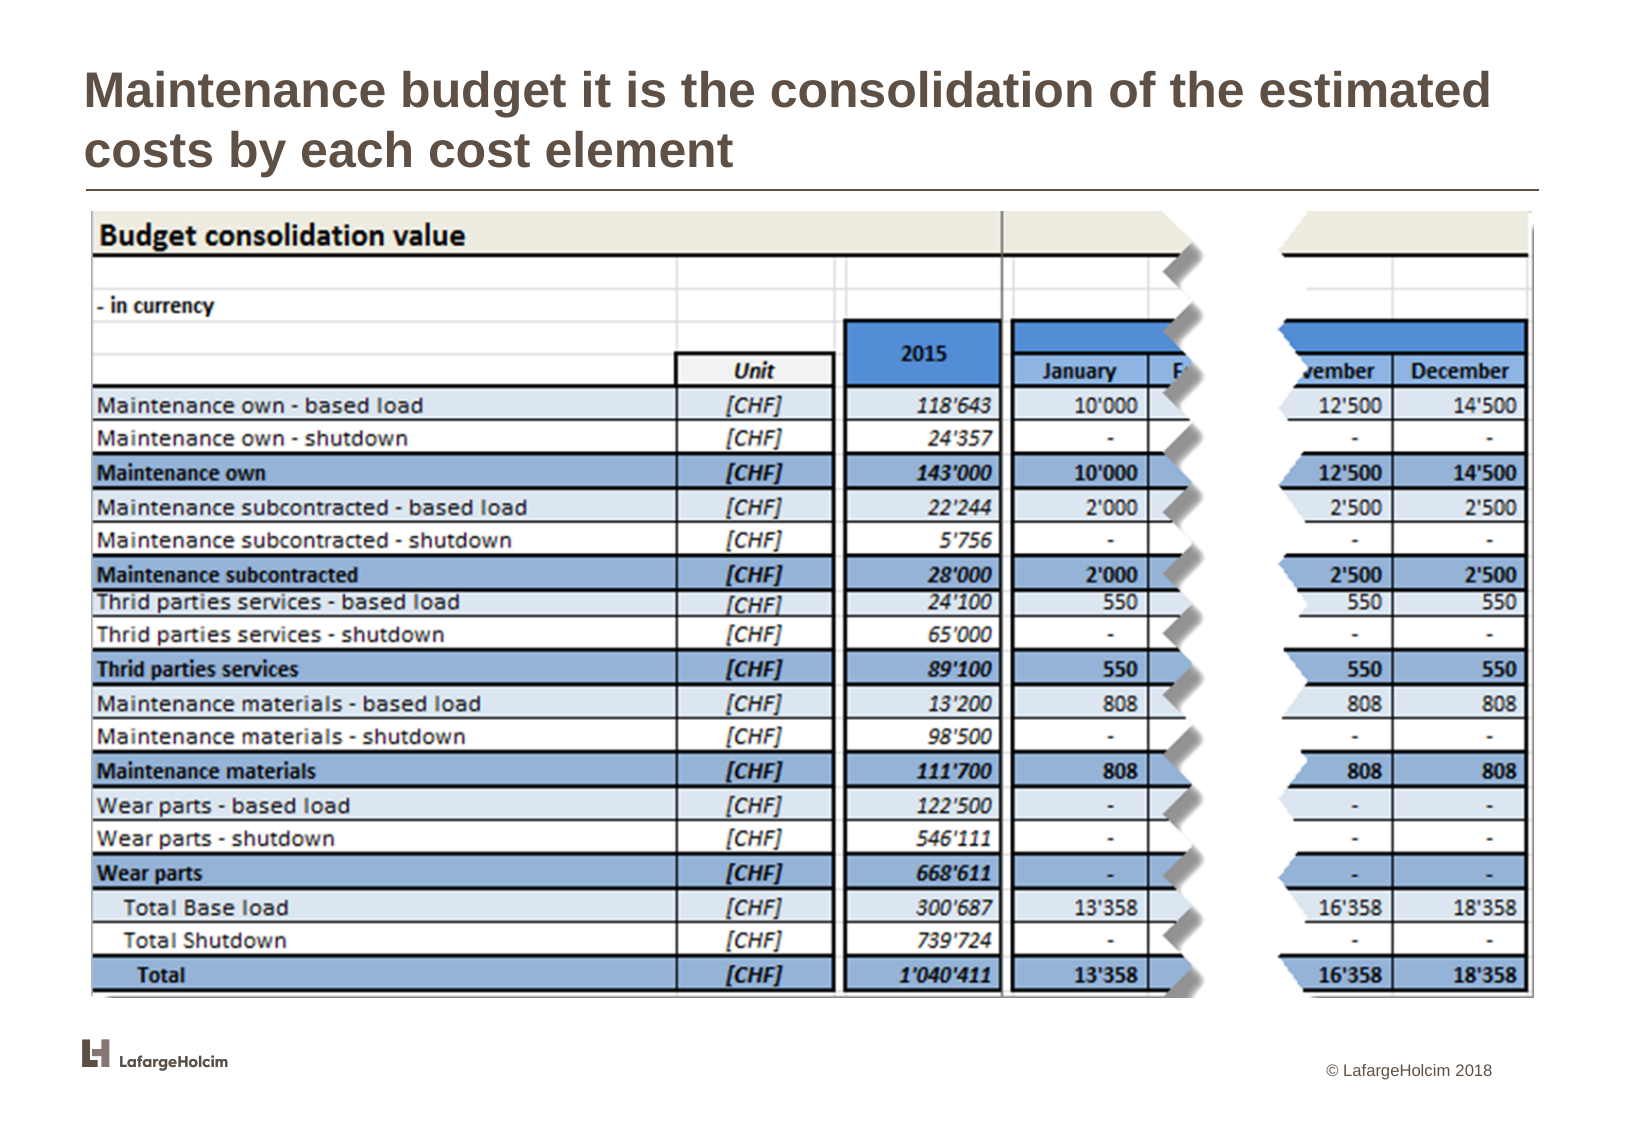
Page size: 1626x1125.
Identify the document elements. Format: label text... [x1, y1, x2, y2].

picture [66, 1023, 243, 1083]
title Maintenance budget it is the consolidation of the estimated costs by each cost element [83, 48, 1524, 179]
picture [91, 211, 1534, 999]
